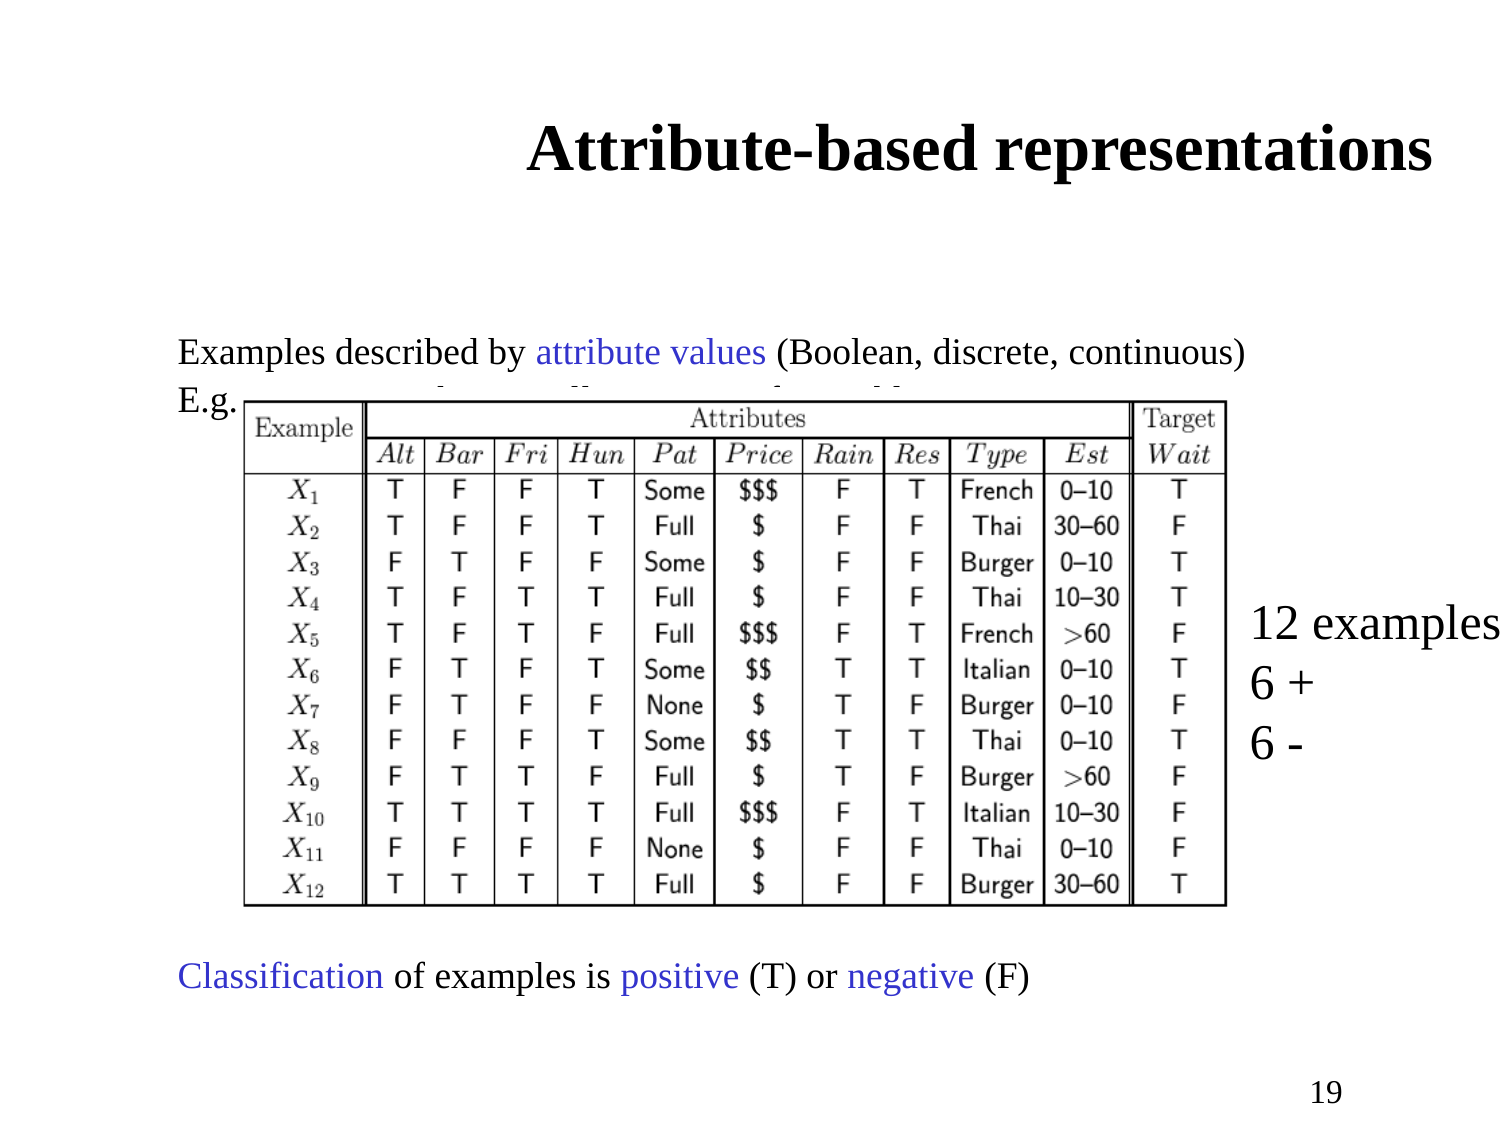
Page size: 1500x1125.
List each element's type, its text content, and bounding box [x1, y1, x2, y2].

title Attribute-based representations [174, 50, 1450, 238]
text_box 12 examples 6 + 6 - [1241, 581, 1500, 837]
picture [237, 387, 1238, 915]
list Examples described by attribute values (Boolean, discrete, continuous) E.g., situations where I will/won't wait for a table: Classification of examples is positive (T) or negative (F) [162, 324, 1438, 1000]
